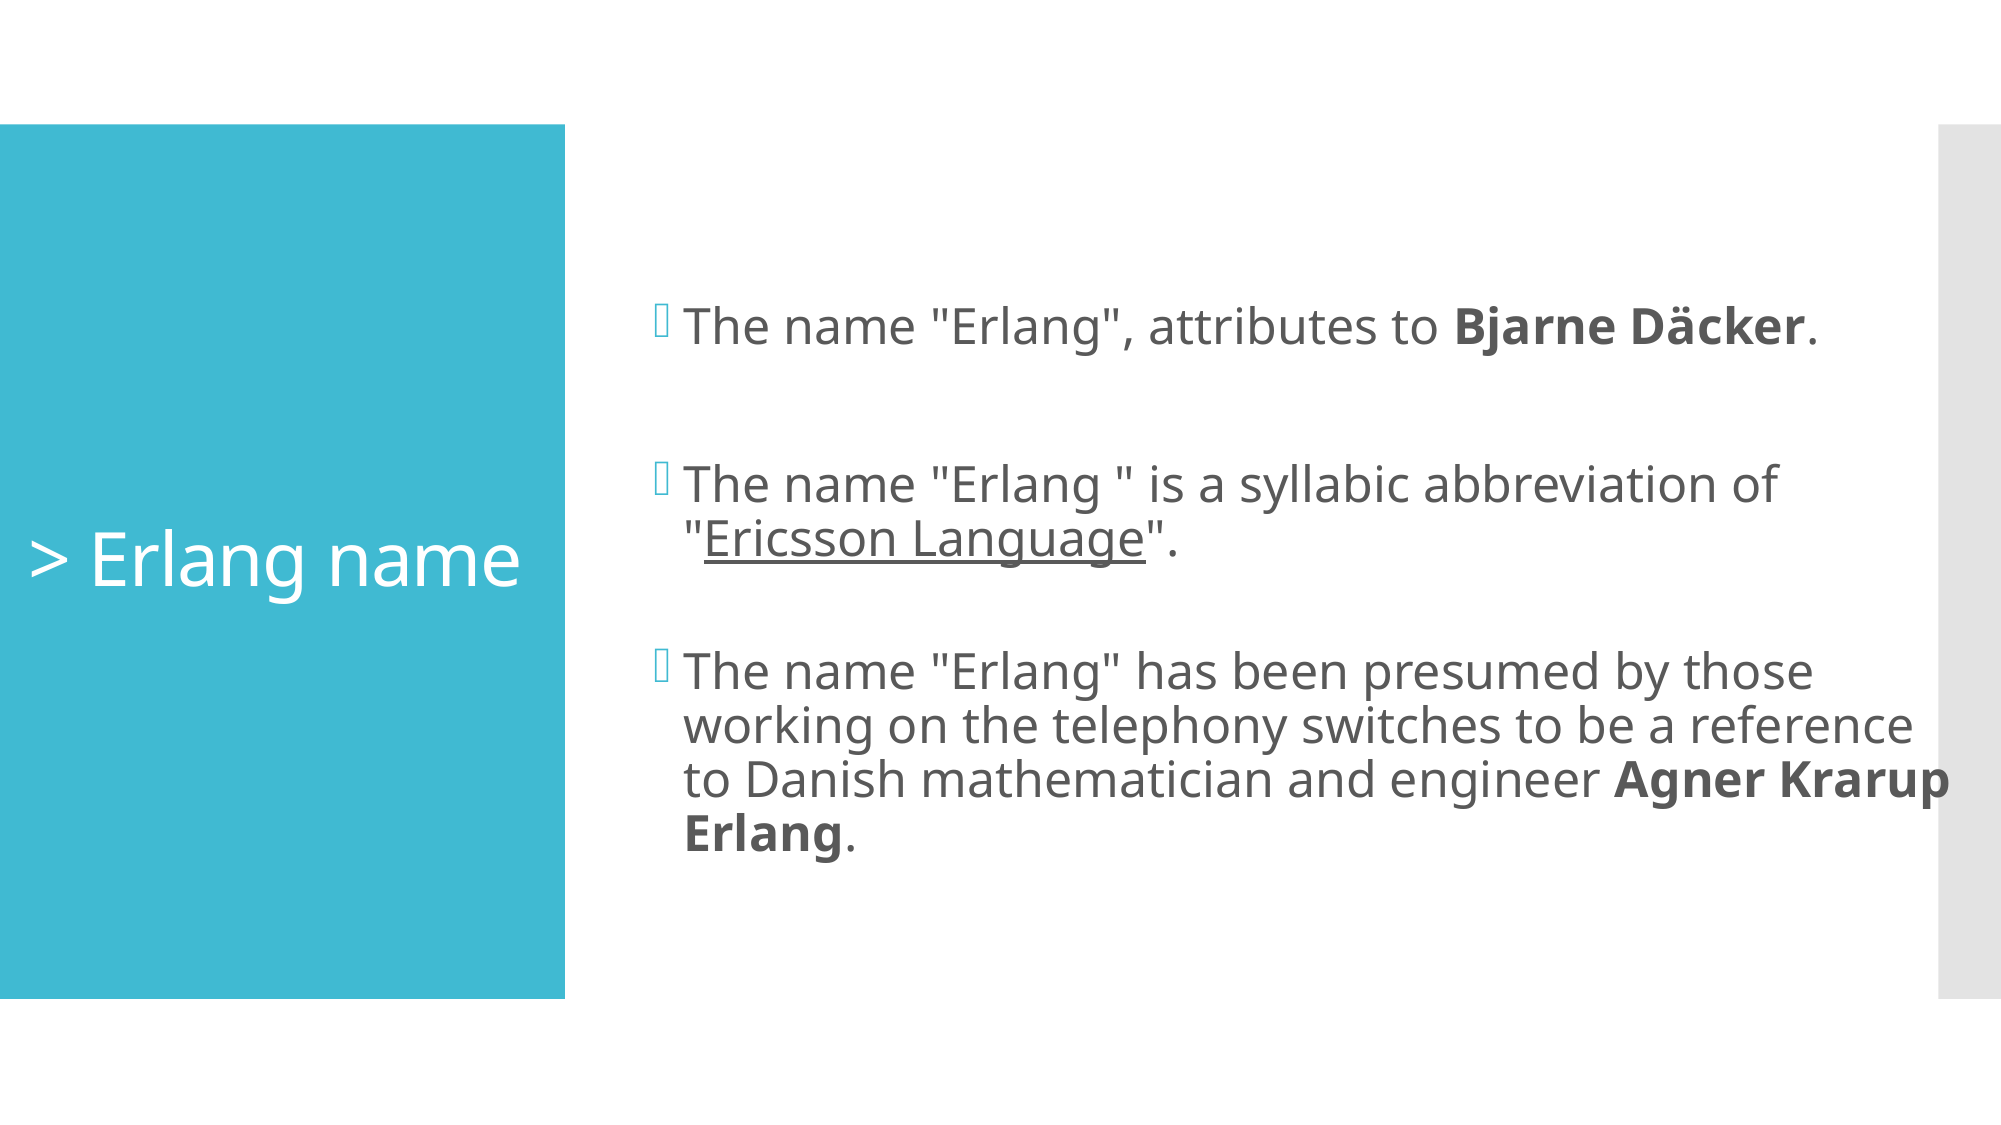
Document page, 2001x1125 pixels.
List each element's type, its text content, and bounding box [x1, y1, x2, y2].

title > Erlang name [14, 184, 608, 940]
list The name "Erlang", attributes to Bjarne Däcker. The name "Erlang " is a syllabic abbreviation of "Ericsson Language". The name "Erlang" has been presumed by those working on the telephony switches to be a reference to Danish mathematician and engineer Agner Krarup Erlang. [638, 161, 1969, 1002]
